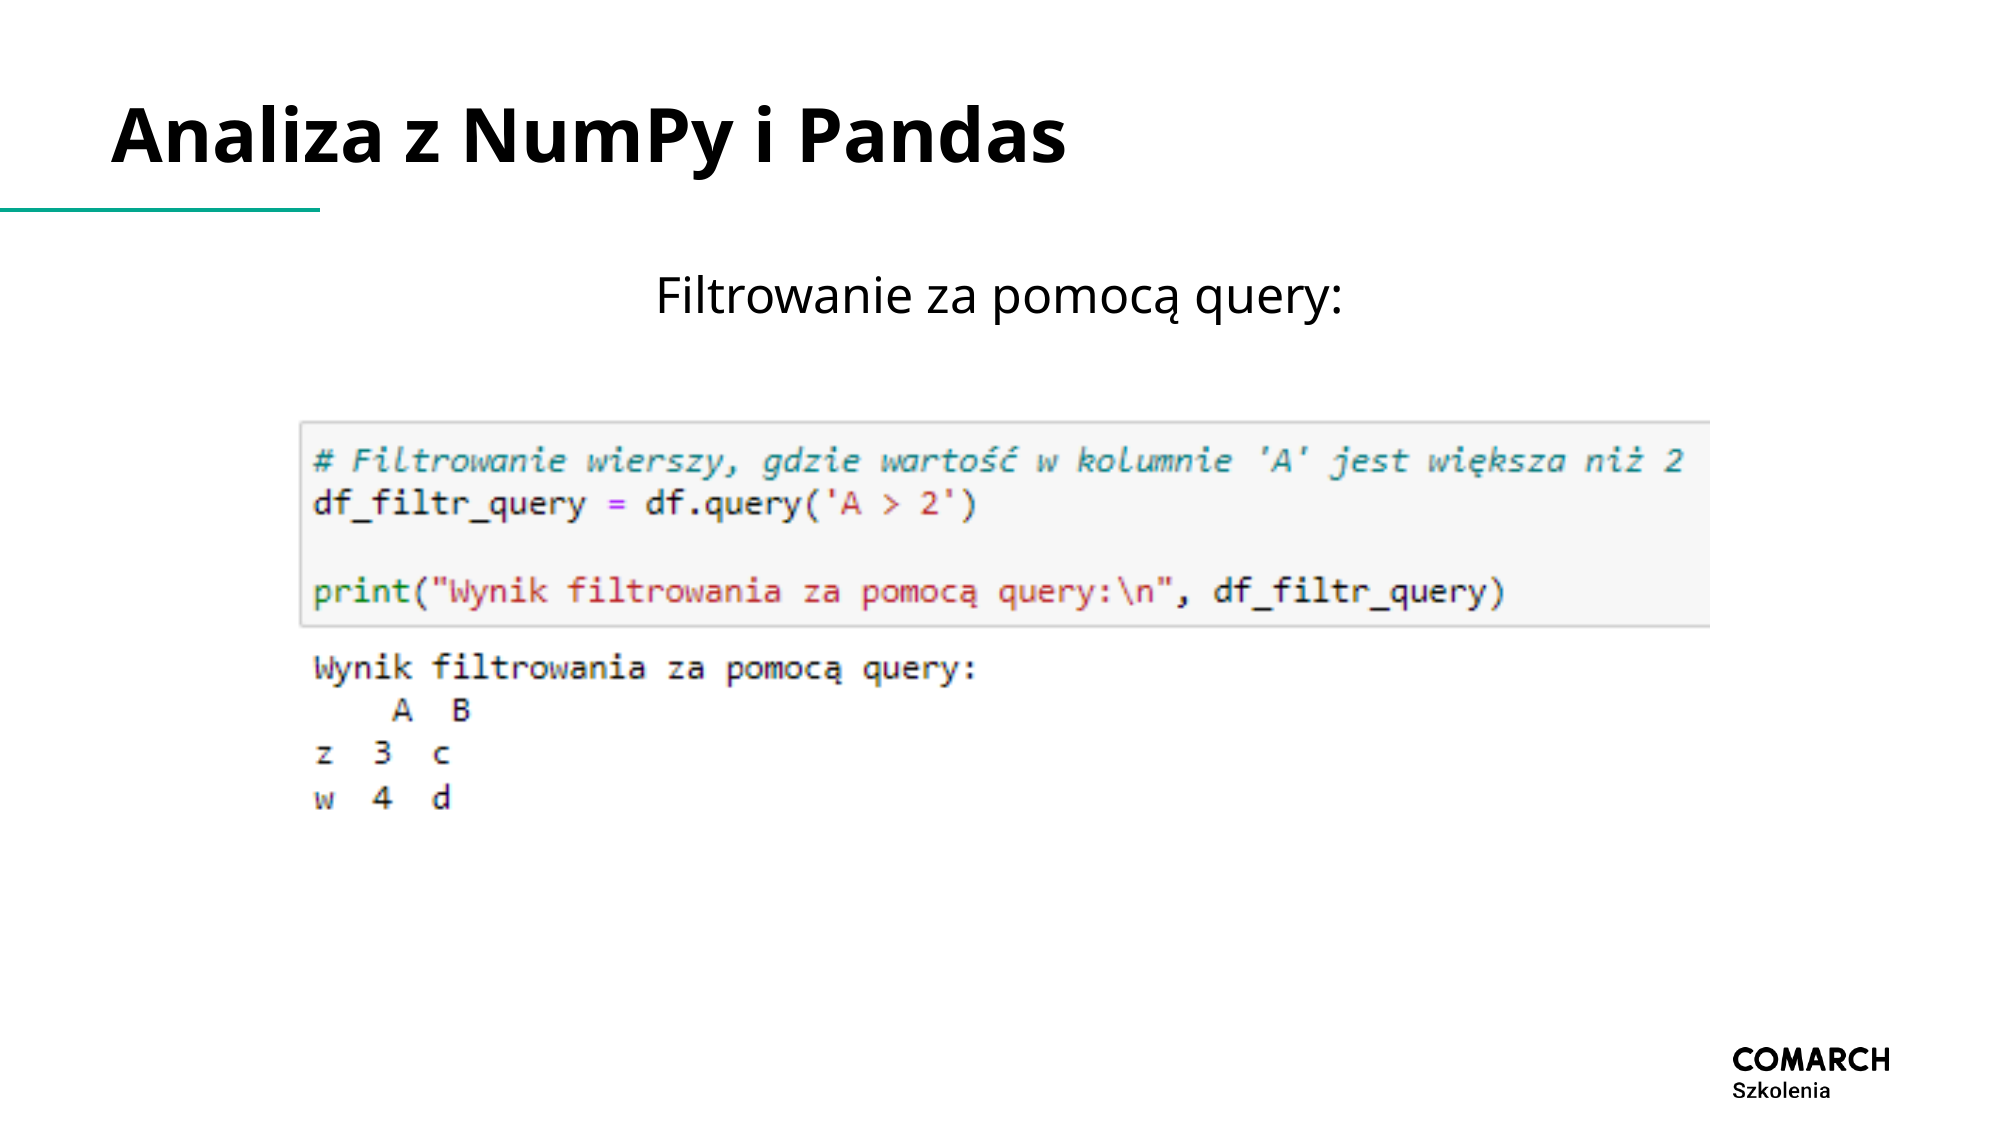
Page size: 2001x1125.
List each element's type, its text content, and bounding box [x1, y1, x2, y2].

picture [290, 416, 1710, 827]
title Analiza z NumPy i Pandas [111, 0, 1889, 185]
picture [1733, 1047, 1889, 1098]
list Filtrowanie za pomocą query: [111, 243, 1889, 1000]
